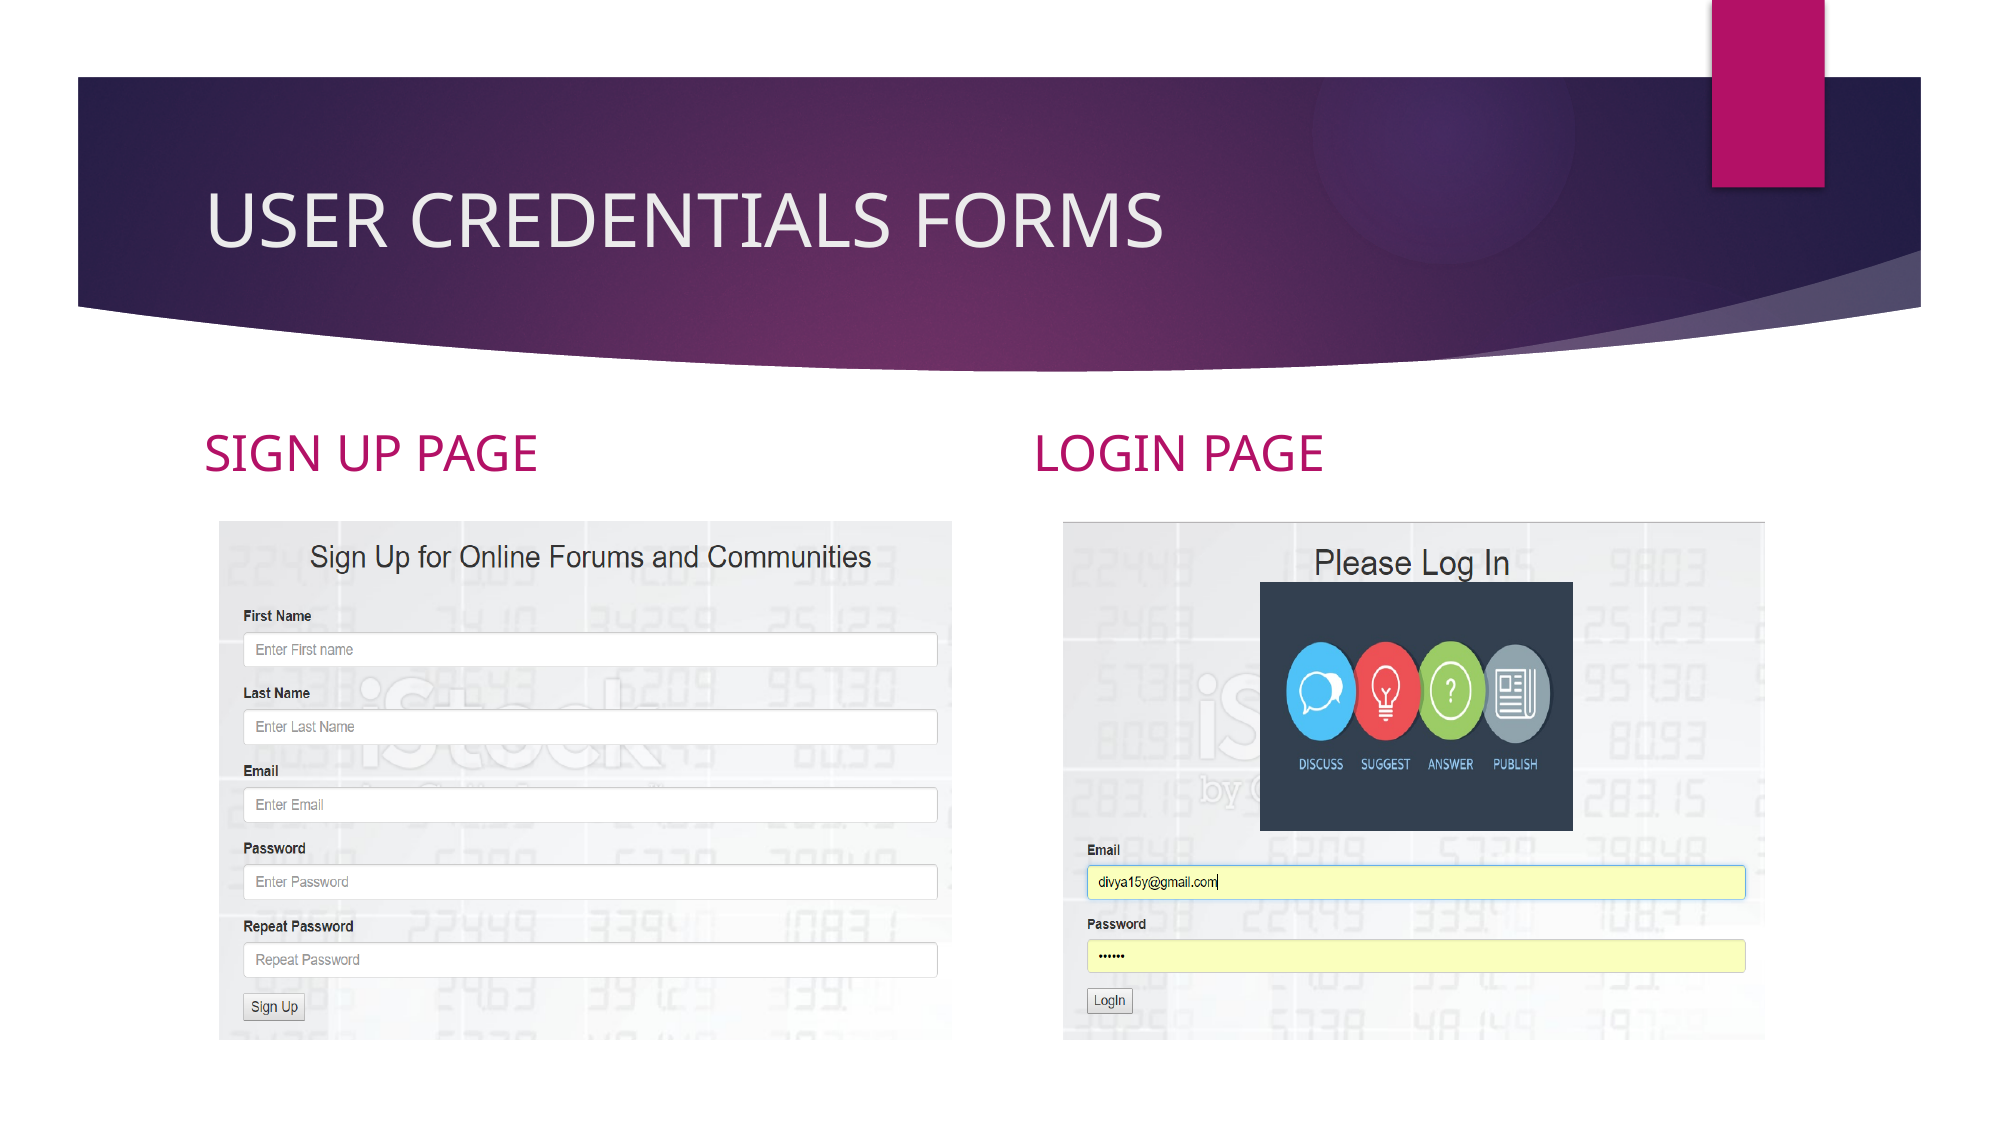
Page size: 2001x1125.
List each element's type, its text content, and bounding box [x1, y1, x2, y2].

title USER CREDENTIALS FORMS [189, 159, 1627, 276]
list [1063, 521, 1766, 1040]
list LOGIN PAGE [1018, 394, 1810, 490]
list SIGN UP PAGE [189, 394, 981, 490]
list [218, 521, 952, 1040]
